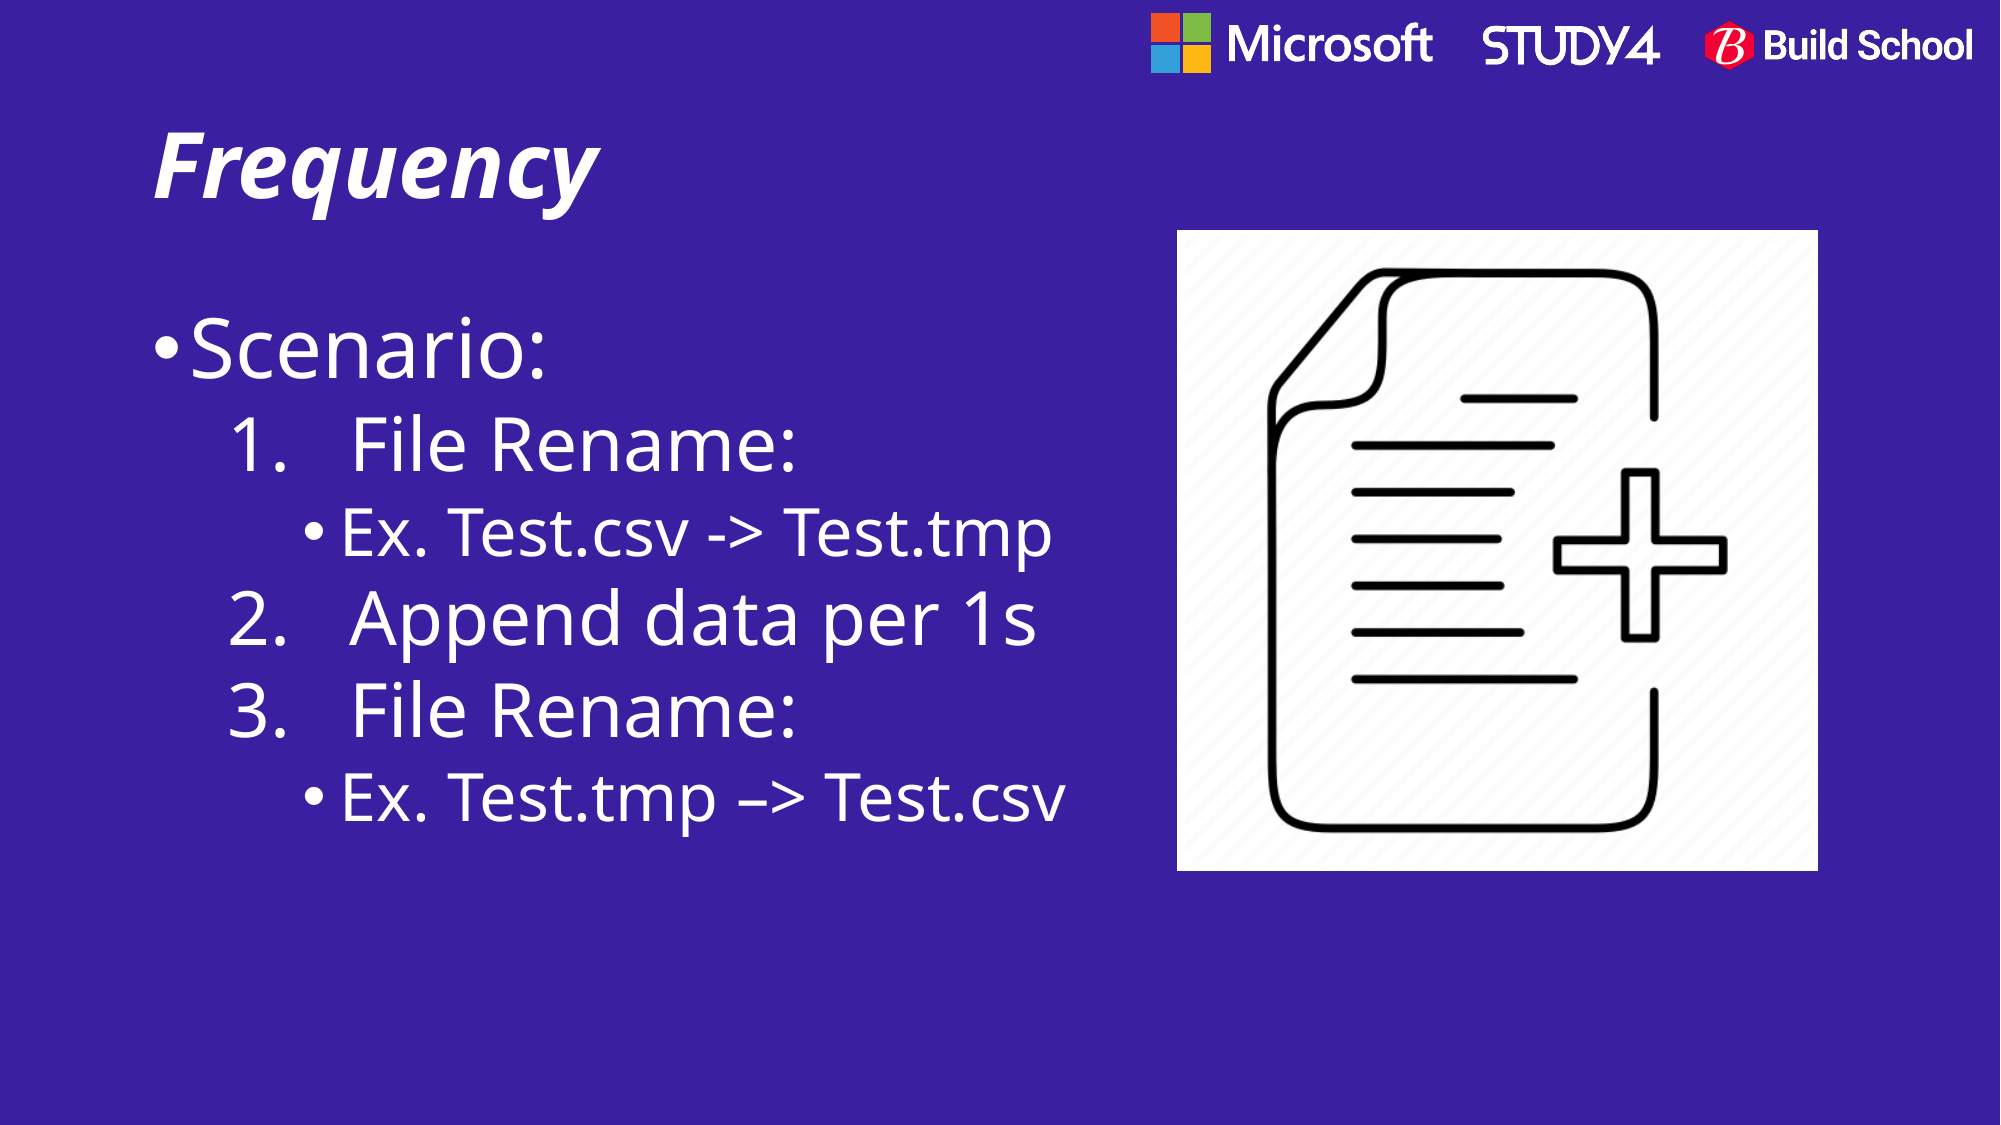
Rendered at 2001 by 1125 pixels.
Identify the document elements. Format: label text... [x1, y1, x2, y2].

list Scenario: File Rename: Ex. Test.csv -> Test.tmp Append data per 1s File Rename: Ex. Test.tmp –> Test.csv [137, 299, 1863, 1014]
title Frequency [137, 59, 1863, 278]
picture [1705, 20, 1973, 71]
picture [1466, 7, 1677, 59]
picture [1176, 230, 1818, 871]
